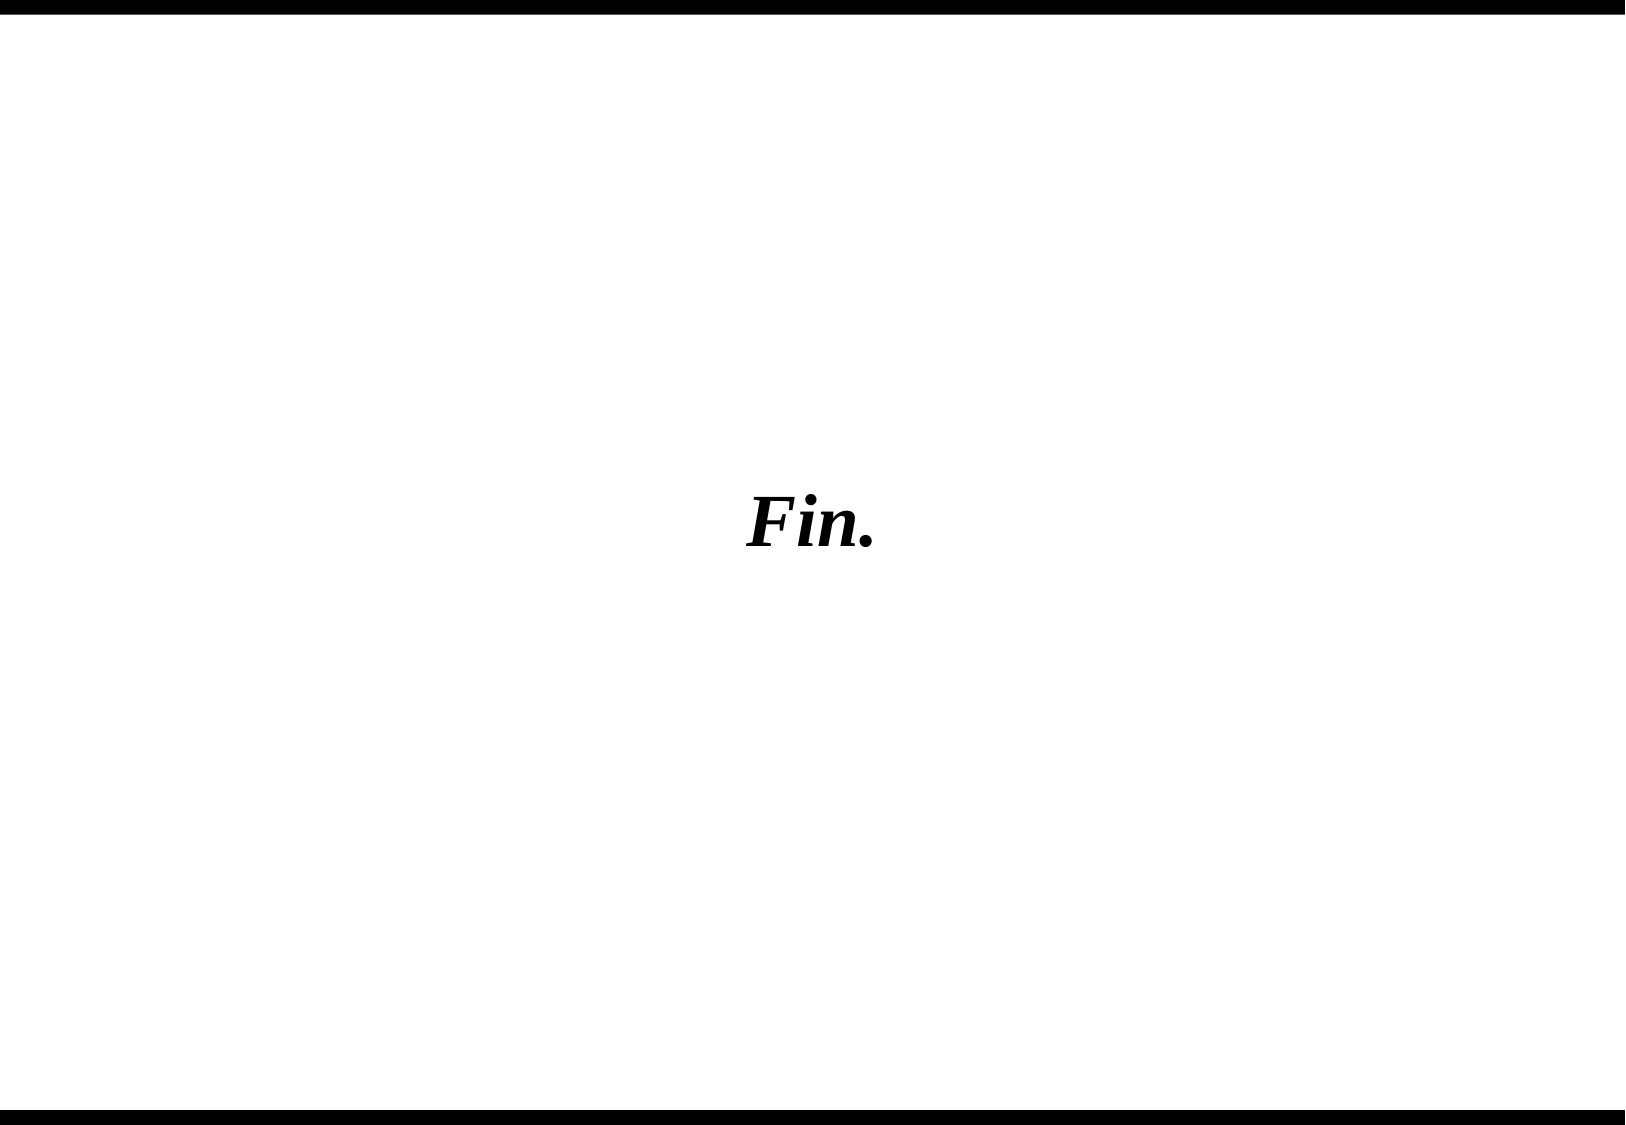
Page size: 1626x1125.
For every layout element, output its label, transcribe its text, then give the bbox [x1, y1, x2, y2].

text_box [0, 0, 1625, 17]
text_box [0, 1108, 1625, 1125]
text_box Fin. [162, 479, 1463, 553]
